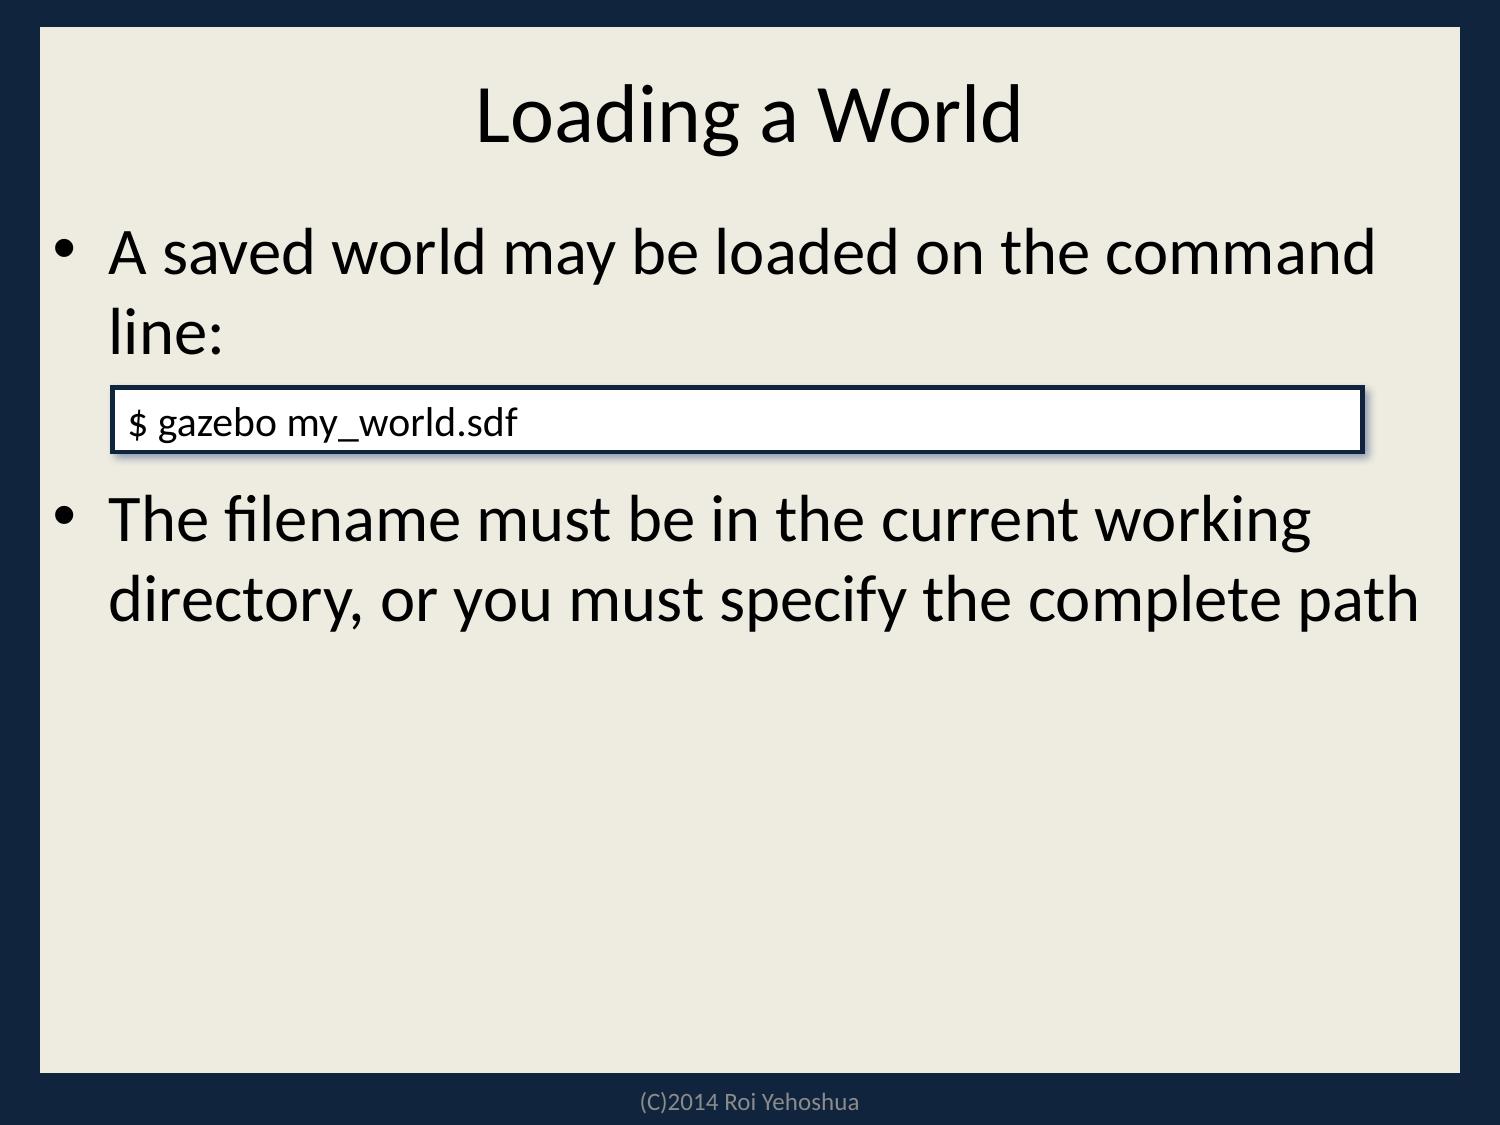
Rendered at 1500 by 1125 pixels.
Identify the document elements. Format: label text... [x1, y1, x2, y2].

title Loading a World [37, 31, 1463, 188]
footer (C)2014 Roi Yehoshua [512, 1074, 988, 1125]
text_box $ gazebo my_world.sdf [112, 387, 1363, 453]
list A saved world may be loaded on the command line: The filename must be in the current working directory, or you must specify the complete path [37, 200, 1463, 1080]
